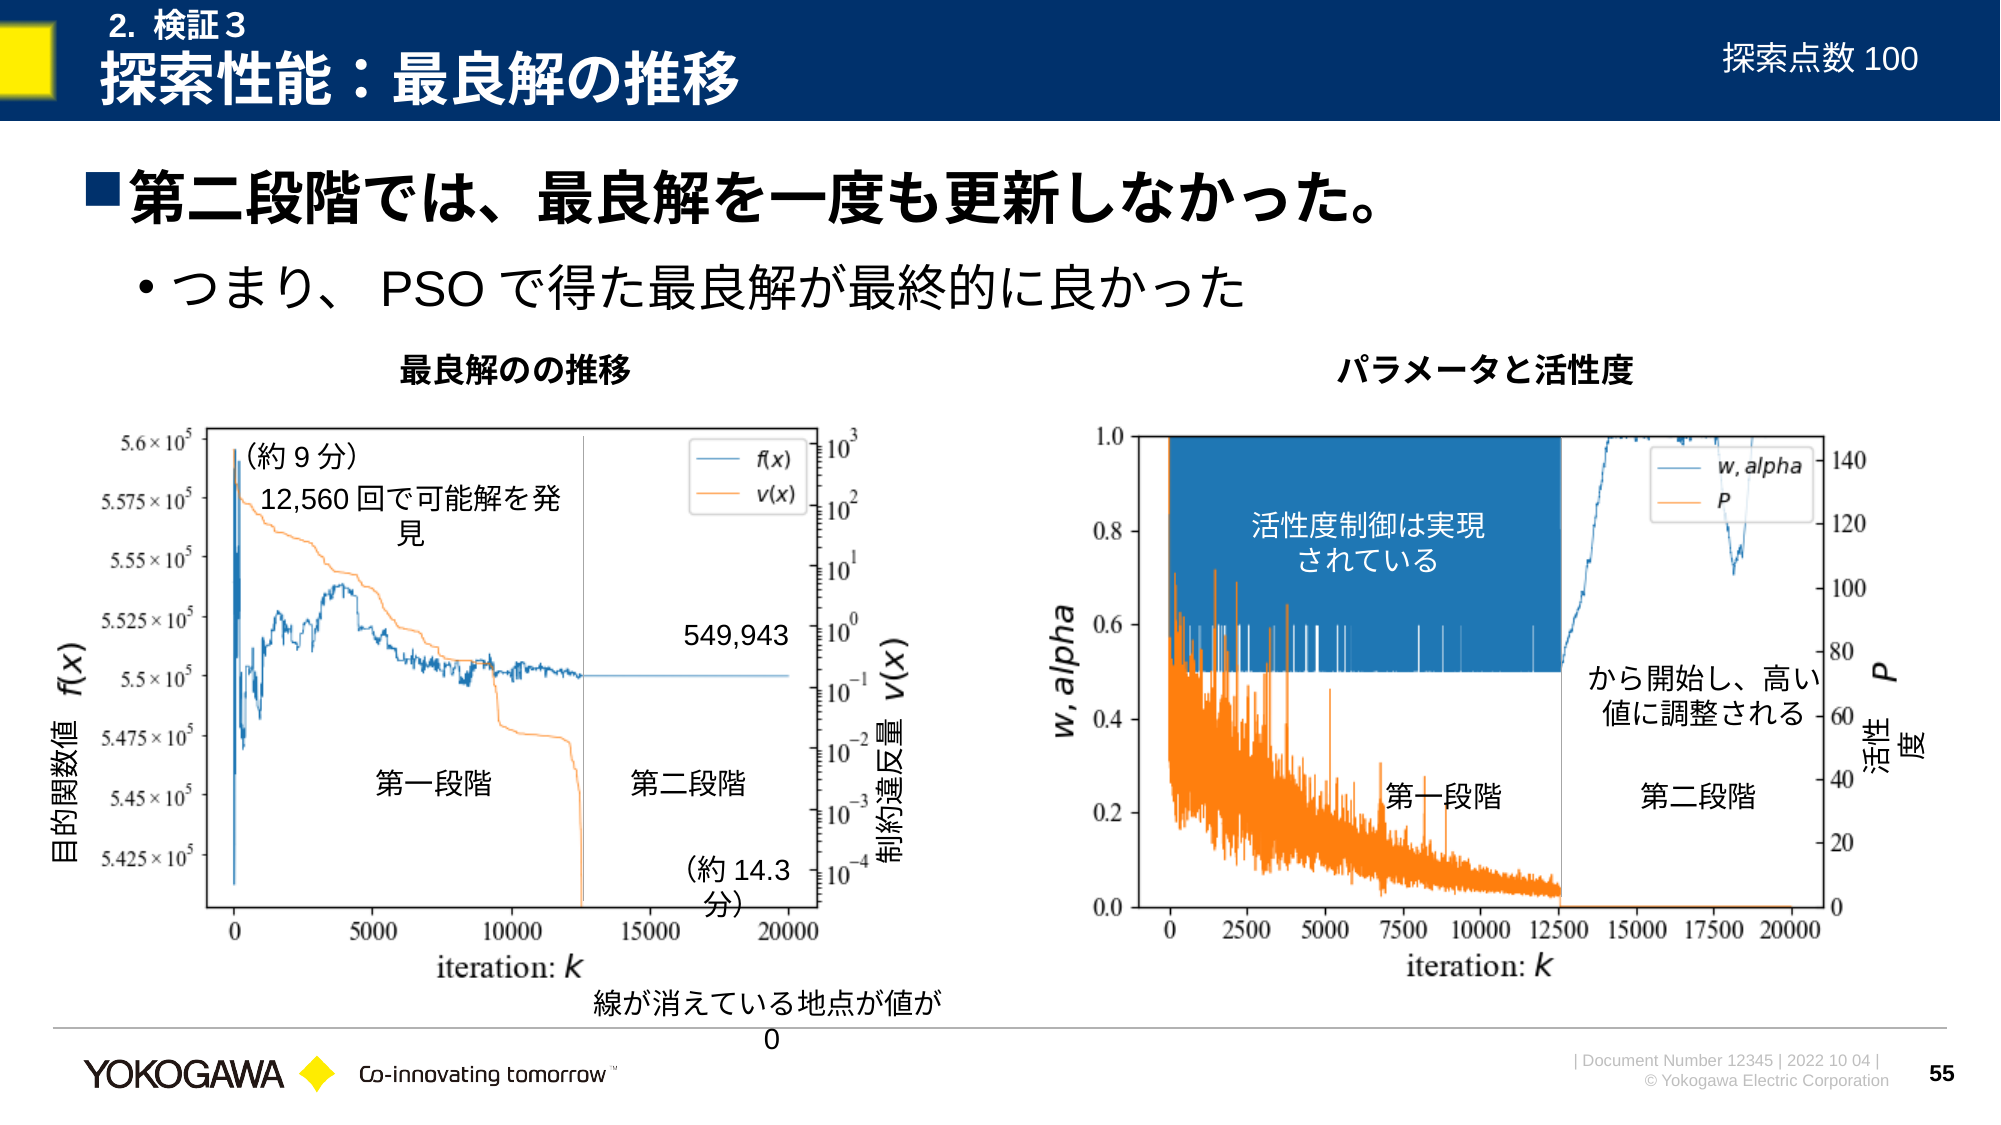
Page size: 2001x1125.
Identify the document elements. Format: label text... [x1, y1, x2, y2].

picture [83, 1055, 617, 1093]
picture [1033, 412, 1921, 999]
text_box 線が消えている地点が値が0 [576, 978, 968, 1063]
slide_number 55 [1904, 1042, 1970, 1103]
text_box 2. 検証３ [93, 0, 559, 52]
title 探索性能：最良解の推移 [84, 39, 1955, 125]
text_box 探索点数100 [1704, 30, 1937, 85]
picture [0, 6, 69, 115]
text_box 第二段階では、最良解を一度も更新しなかった。 つまり、PSOで得た最良解が最終的に良かった [66, 161, 1905, 301]
picture [41, 413, 928, 999]
